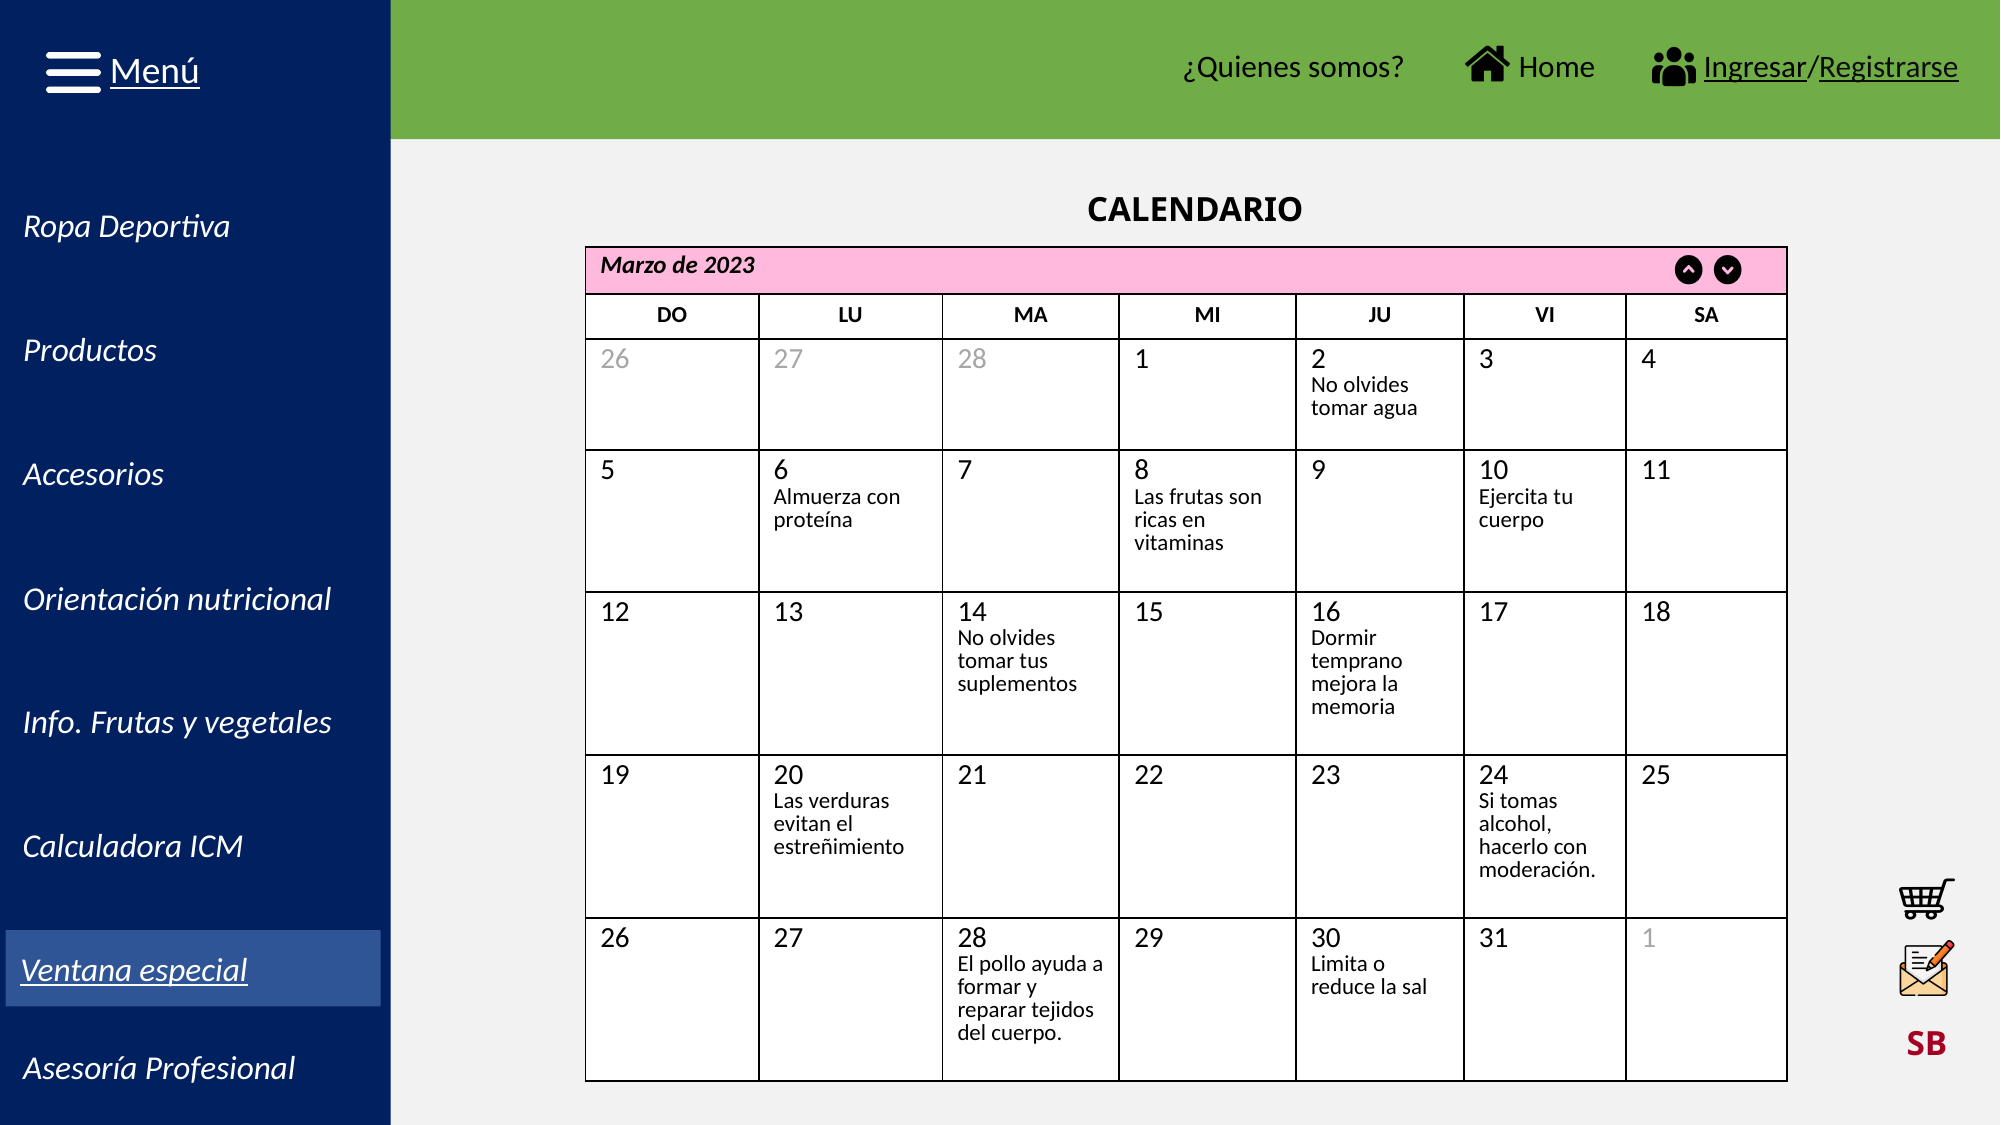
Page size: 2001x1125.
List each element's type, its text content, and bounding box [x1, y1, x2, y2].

table_cell 3 [1465, 340, 1625, 449]
table_cell 4 [1627, 340, 1786, 449]
table_cell MA [943, 295, 1118, 338]
table_cell 5 [586, 451, 758, 591]
table_cell 26 [586, 919, 758, 1080]
table_cell DO [586, 295, 758, 338]
table_cell 28 [943, 340, 1118, 449]
table_cell 31 [1465, 919, 1625, 1080]
picture [1899, 876, 1955, 922]
table_cell 9 [1297, 451, 1463, 591]
table_cell 11 [1627, 451, 1786, 591]
table_cell 2 No olvides tomar agua [1297, 340, 1463, 449]
text_box Orientación nutricional [7, 558, 384, 636]
table_cell SA [1627, 295, 1786, 338]
text_box Calculadora ICM [7, 805, 384, 883]
text_box ¿Quienes somos? [1167, 39, 1425, 92]
table_cell 28 El pollo ayuda a formar y reparar tejidos del cuerpo. [943, 919, 1118, 1080]
text_box [392, 0, 2000, 140]
text_box Ropa Deportiva [7, 185, 384, 263]
table_cell 27 [760, 919, 942, 1080]
table_cell 16 Dormir temprano mejora la memoria [1297, 593, 1463, 754]
picture [1899, 940, 1955, 996]
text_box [1671, 251, 1745, 288]
table_cell 1 [1120, 340, 1295, 449]
text_box [0, 0, 392, 1125]
table_cell 30 Limita o reduce la sal [1297, 919, 1463, 1080]
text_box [1465, 39, 1626, 93]
table_cell 26 [586, 340, 758, 449]
table_cell MI [1120, 295, 1295, 338]
table_cell 21 [943, 756, 1118, 917]
text_box Accesorios [7, 433, 384, 512]
table_cell 22 [1120, 756, 1295, 917]
table_cell VI [1465, 295, 1625, 338]
table_cell 20 Las verduras evitan el estreñimiento [760, 756, 942, 917]
text_box CALENDARIO [745, 180, 1646, 236]
text_box Menú [95, 39, 438, 99]
text_box Info. Frutas y vegetales [7, 681, 384, 759]
picture [46, 45, 101, 100]
table_cell 6 Almuerza con proteína [760, 451, 942, 591]
table_cell 10 Ejercita tu cuerpo [1465, 451, 1625, 591]
table_cell 7 [943, 451, 1118, 591]
table_cell 25 [1627, 756, 1786, 917]
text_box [1652, 39, 1987, 93]
table_cell 13 [760, 593, 942, 754]
table_cell 29 [1120, 919, 1295, 1080]
table_cell 23 [1297, 756, 1463, 917]
table_cell 14 No olvides tomar tus suplementos [943, 593, 1118, 754]
table_cell 8 Las frutas son ricas en vitaminas [1120, 451, 1295, 591]
text_box Productos [7, 309, 384, 388]
text_box Ventana especial [5, 929, 382, 1008]
table_cell JU [1297, 295, 1463, 338]
table_cell LU [760, 295, 942, 338]
table_cell 1 [1627, 919, 1786, 1080]
table_header Marzo de 2023 [586, 248, 1786, 293]
table_cell 12 [586, 593, 758, 754]
table_cell 15 [1120, 593, 1295, 754]
table_cell 17 [1465, 593, 1625, 754]
text_box SB [1876, 1014, 1977, 1070]
table_cell 18 [1627, 593, 1786, 754]
table_cell 19 [586, 756, 758, 917]
table_cell 27 [760, 340, 942, 449]
text_box Asesoría Profesional [7, 1027, 384, 1106]
table_cell 24 Si tomas alcohol, hacerlo con moderación. [1465, 756, 1625, 917]
